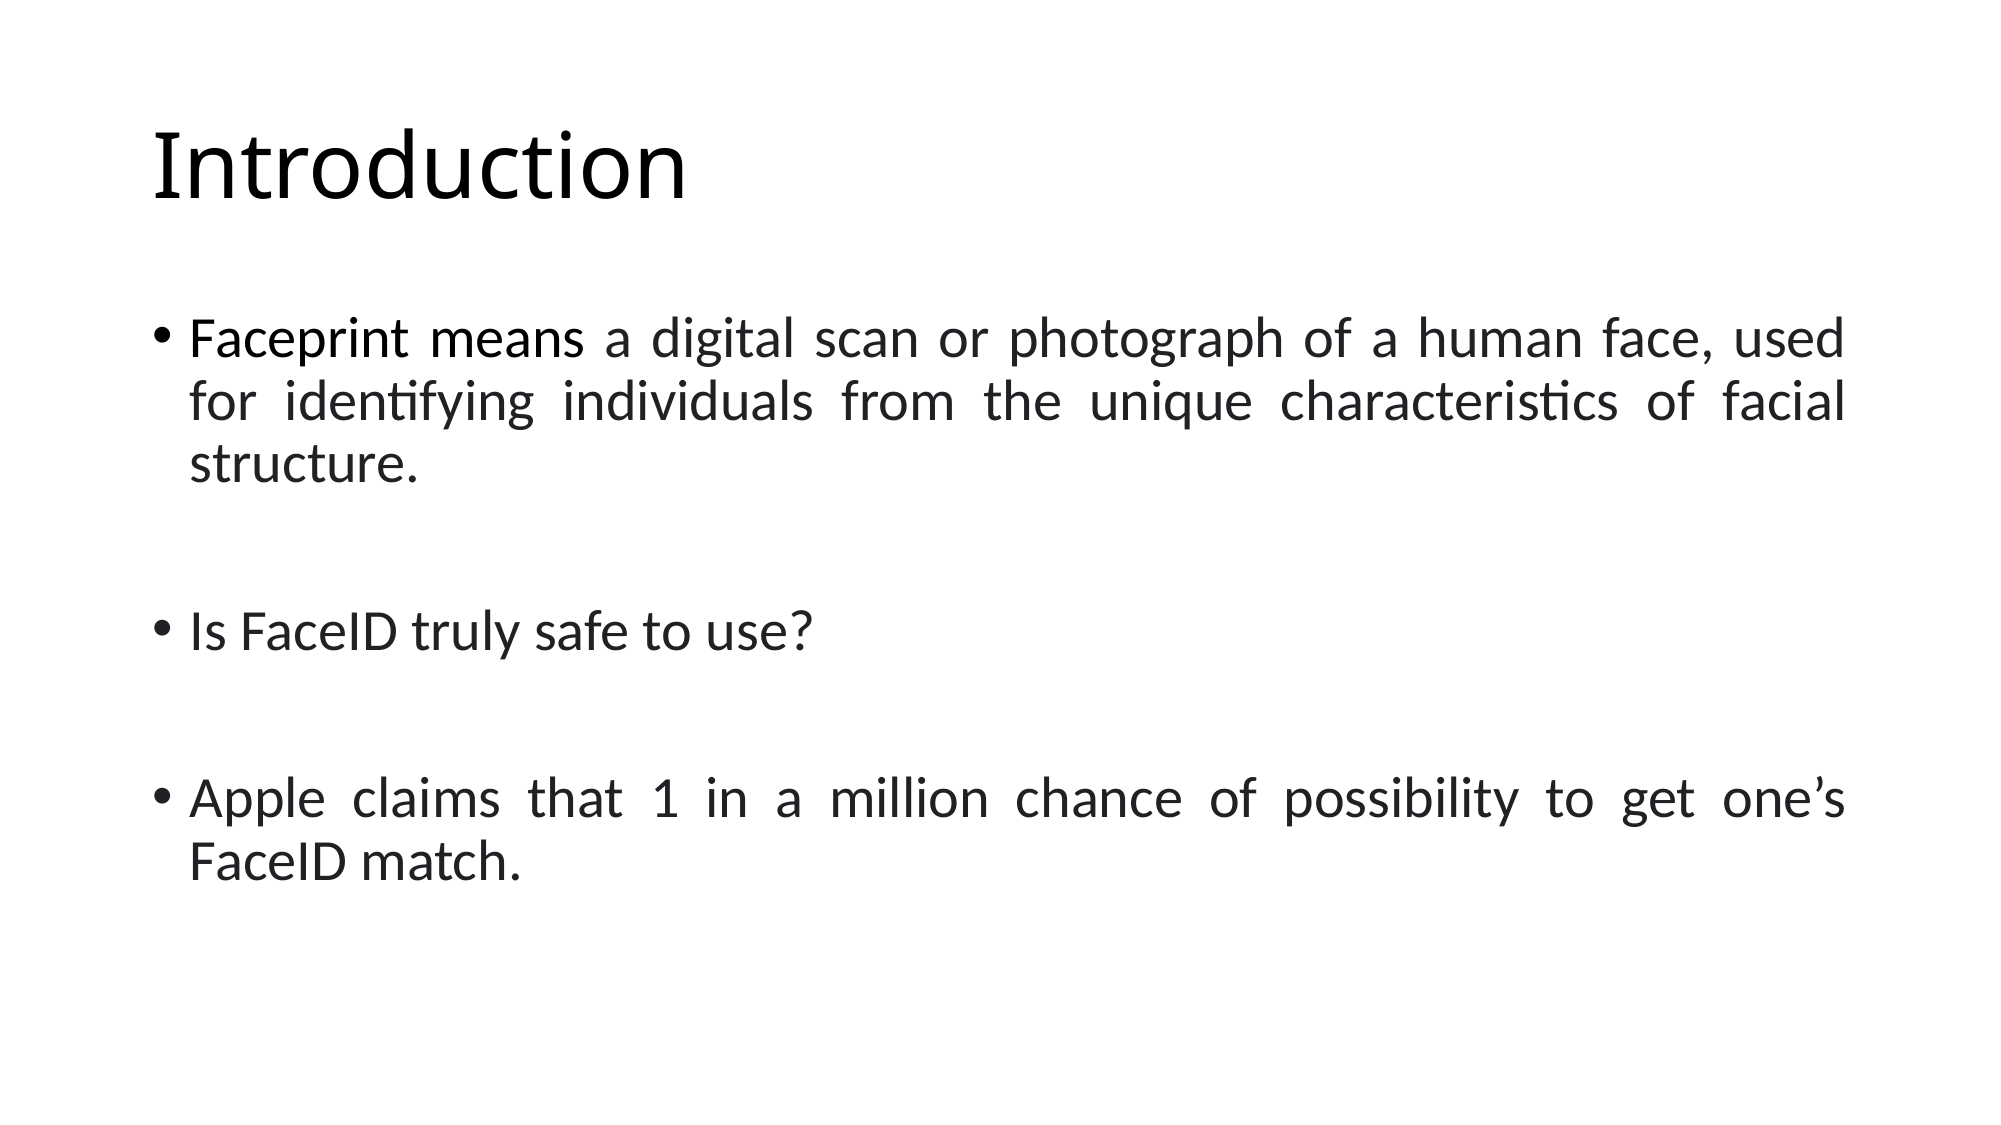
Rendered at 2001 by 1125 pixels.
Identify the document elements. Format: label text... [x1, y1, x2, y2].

title Introduction [137, 59, 1863, 278]
list Faceprint means a digital scan or photograph of a human face, used for identifying individuals from the unique characteristics of facial structure. Is FaceID truly safe to use? Apple claims that 1 in a million chance of possibility to get one’s FaceID match. [137, 299, 1863, 1014]
